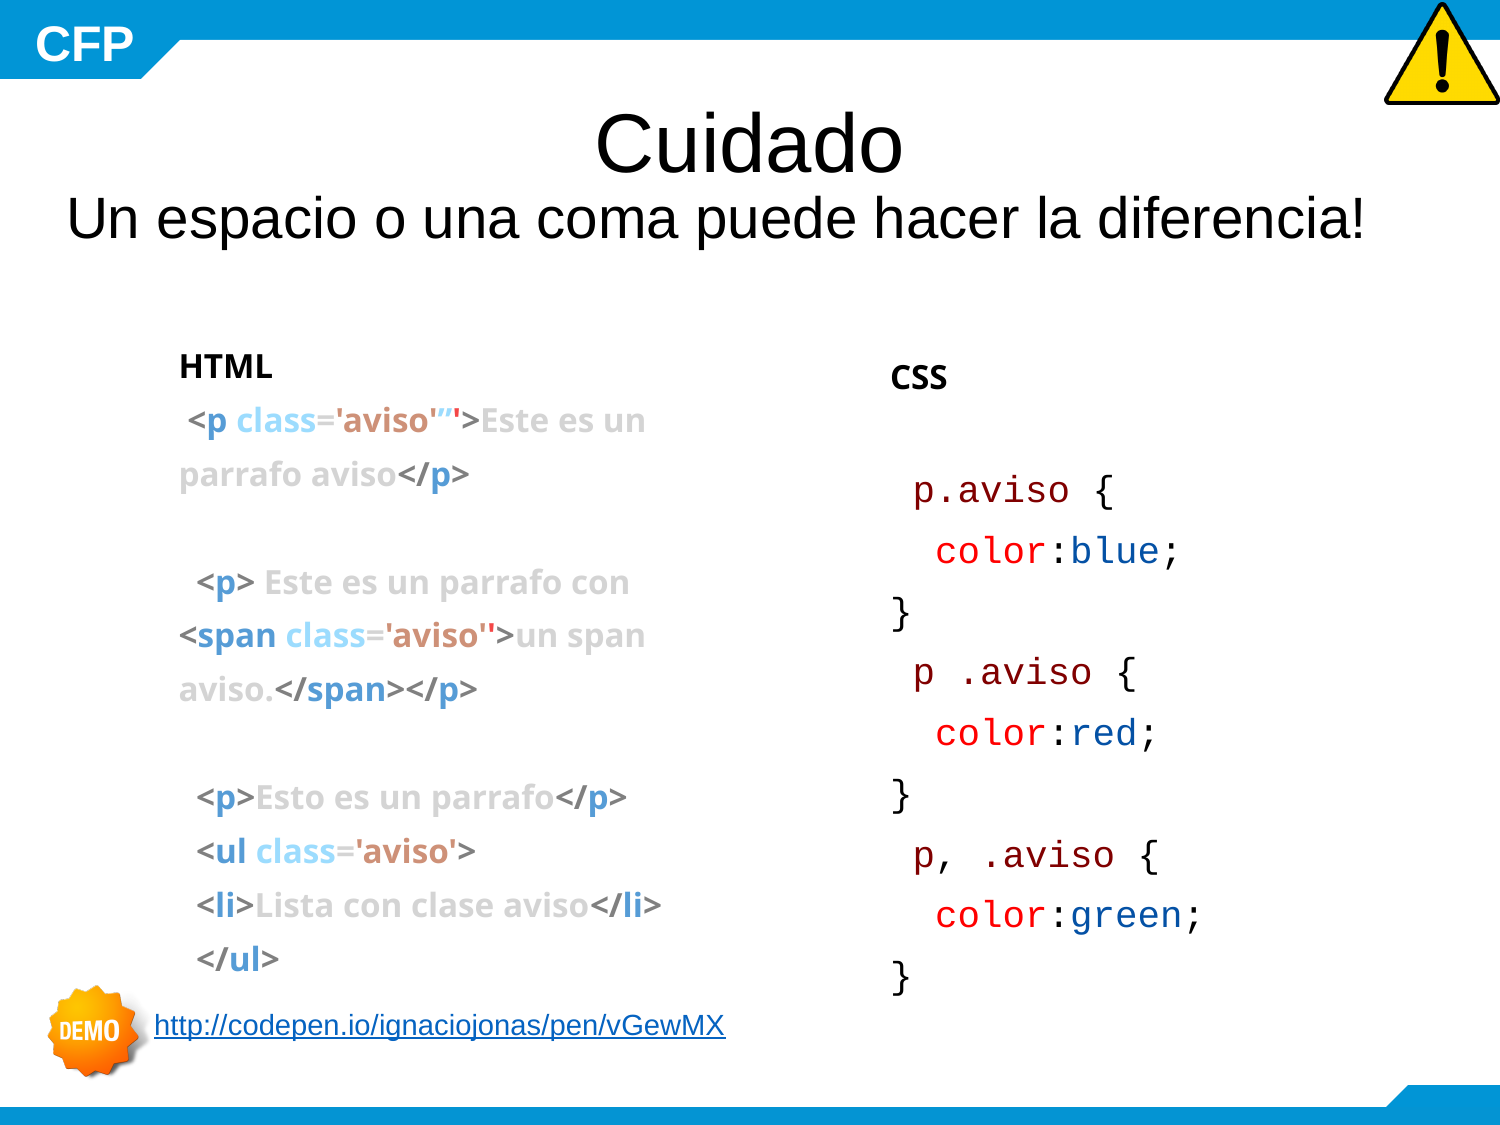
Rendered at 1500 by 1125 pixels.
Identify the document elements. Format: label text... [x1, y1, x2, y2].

picture [1383, 3, 1500, 105]
text_box CSS p.aviso { color:blue; } p .aviso { color:red; } p, .aviso { color:green; } [875, 326, 1368, 882]
list Un espacio o una coma puede hacer la diferencia! [51, 180, 1449, 301]
title Cuidado [103, 45, 1397, 180]
picture [37, 979, 151, 1086]
text_box HTML <p class='aviso'”'>Este es un parrafo aviso</p> <p> Este es un parrafo con <span class='aviso''>un span aviso.</span></p> <p>Esto es un parrafo</p> <ul class='aviso'> <li>Lista con clase aviso</li> </ul> [163, 316, 736, 980]
list http://codepen.io/ignaciojonas/pen/vGewMX [155, 1002, 826, 1063]
